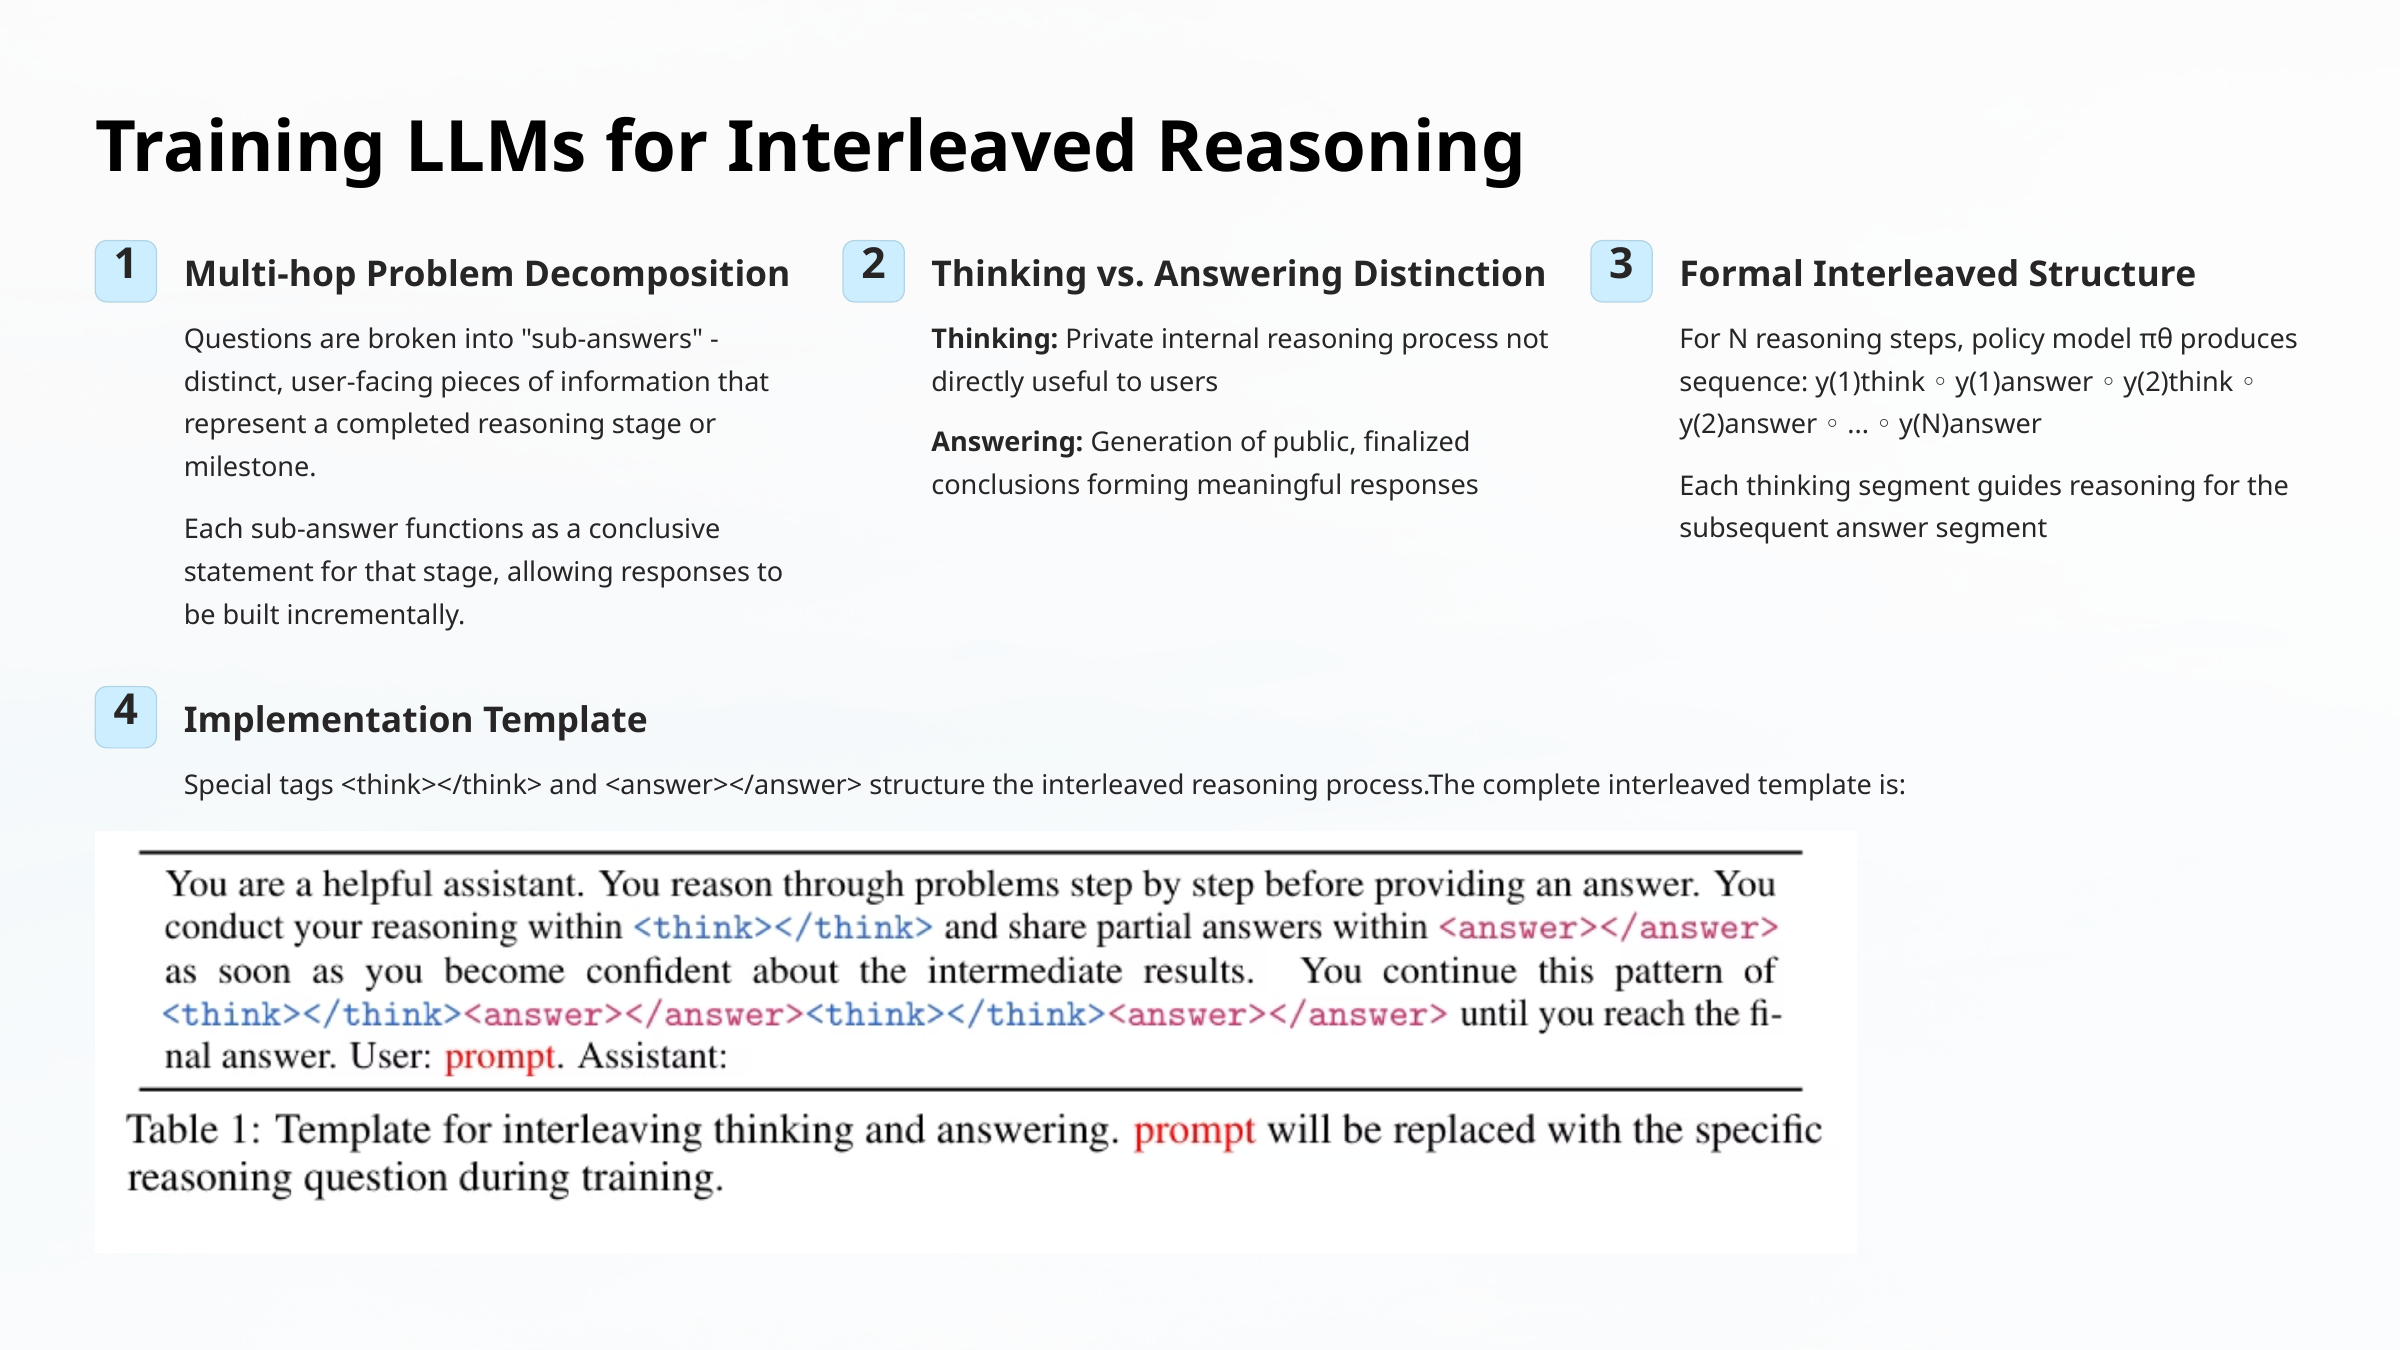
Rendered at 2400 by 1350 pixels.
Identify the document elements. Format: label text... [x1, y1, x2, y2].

text_box [95, 686, 157, 748]
text_box Each sub-answer functions as a conclusive statement for that stage, allowing responses to be built incrementally. [183, 501, 809, 633]
picture [95, 831, 1857, 1253]
text_box Multi-hop Problem Decomposition [183, 249, 756, 295]
text_box For N reasoning steps, policy model πθ produces sequence: y(1)think ◦ y(1)answer ◦ y(2)think ◦ y(2)answer ◦ ... ◦ y(N)answer [1679, 310, 2305, 442]
text_box 2 [852, 244, 896, 298]
text_box Thinking: Private internal reasoning process not directly useful to users [931, 310, 1557, 399]
text_box Answering: Generation of public, finalized conclusions forming meaningful responses [931, 414, 1557, 502]
text_box Special tags <think></think> and <answer></answer> structure the interleaved reasoning process.The complete interleaved template is: [183, 756, 2305, 801]
text_box [843, 240, 905, 302]
text_box [1590, 240, 1653, 302]
text_box 3 [1600, 244, 1643, 298]
text_box Questions are broken into "sub-answers" - distinct, user-facing pieces of information that represent a completed reasoning stage or milestone. [183, 310, 809, 486]
text_box Thinking vs. Answering Distinction [931, 249, 1510, 295]
text_box Formal Interleaved Structure [1679, 249, 2155, 295]
text_box 4 [104, 690, 148, 744]
text_box Implementation Template [183, 695, 612, 741]
text_box Training LLMs for Interleaved Reasoning [95, 96, 1439, 187]
text_box [95, 240, 157, 302]
text_box Each thinking segment guides reasoning for the subsequent answer segment [1679, 457, 2305, 546]
text_box 1 [104, 244, 148, 298]
